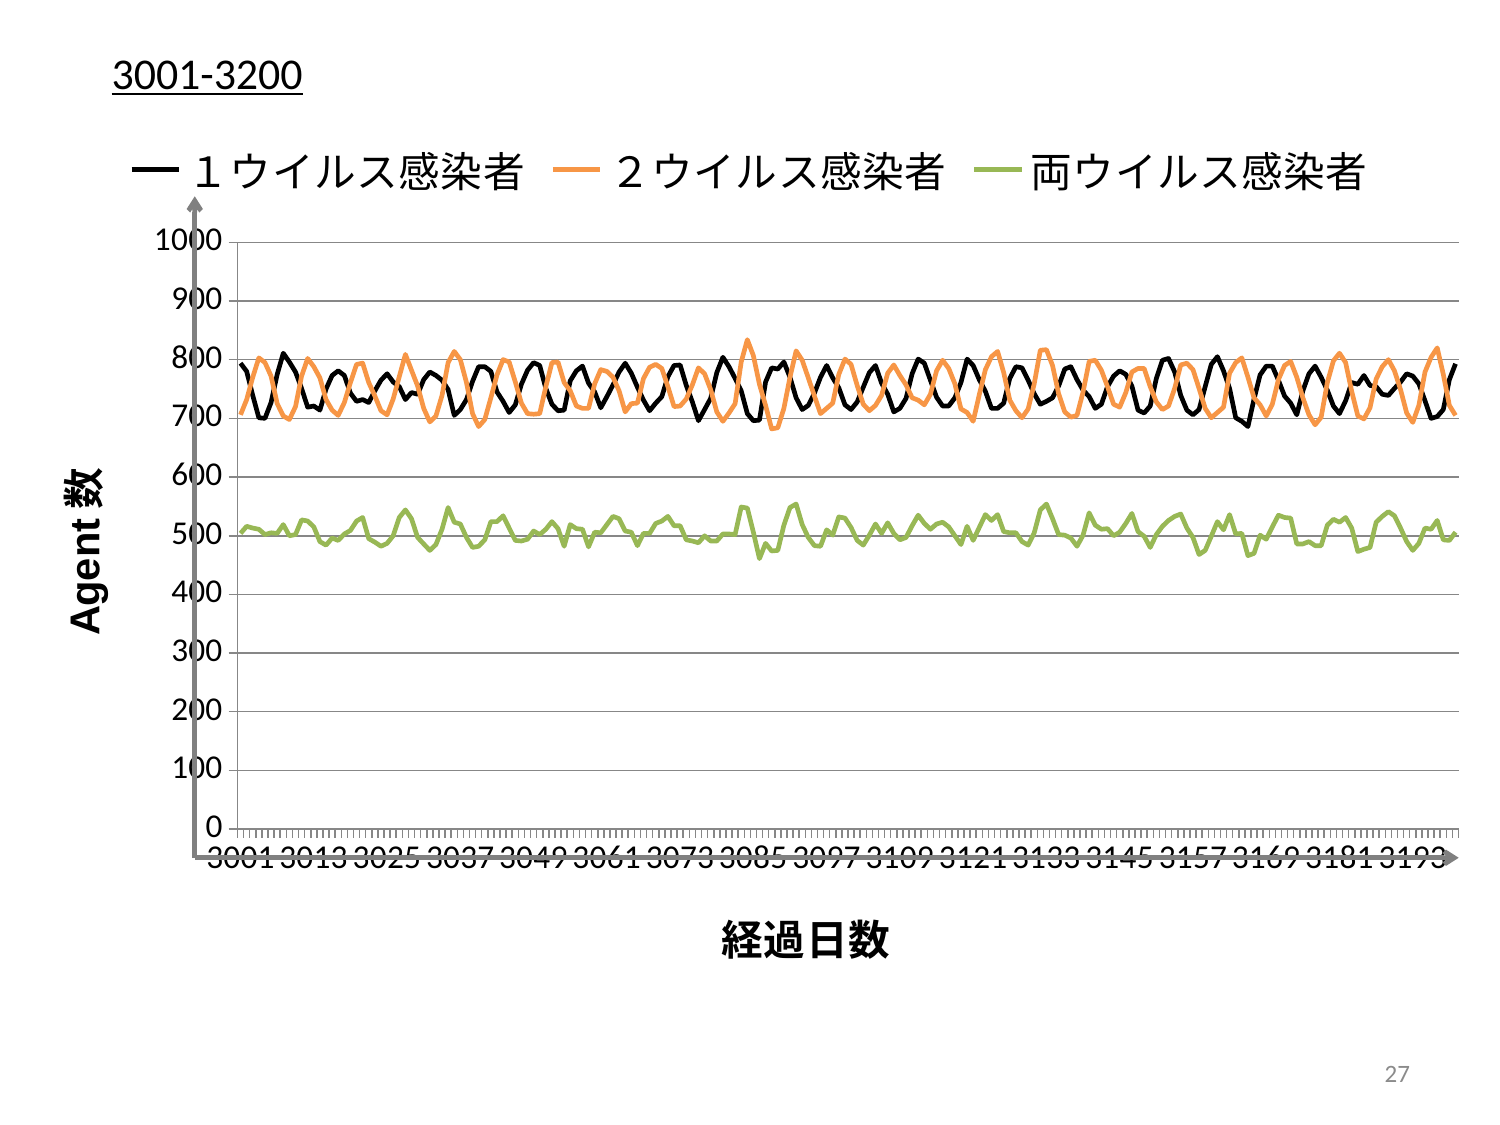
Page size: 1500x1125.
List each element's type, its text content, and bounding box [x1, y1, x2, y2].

slide_number 27 [1074, 1042, 1425, 1103]
chart [11, 119, 1489, 1006]
text_box 3001-3200 [0, 38, 469, 107]
